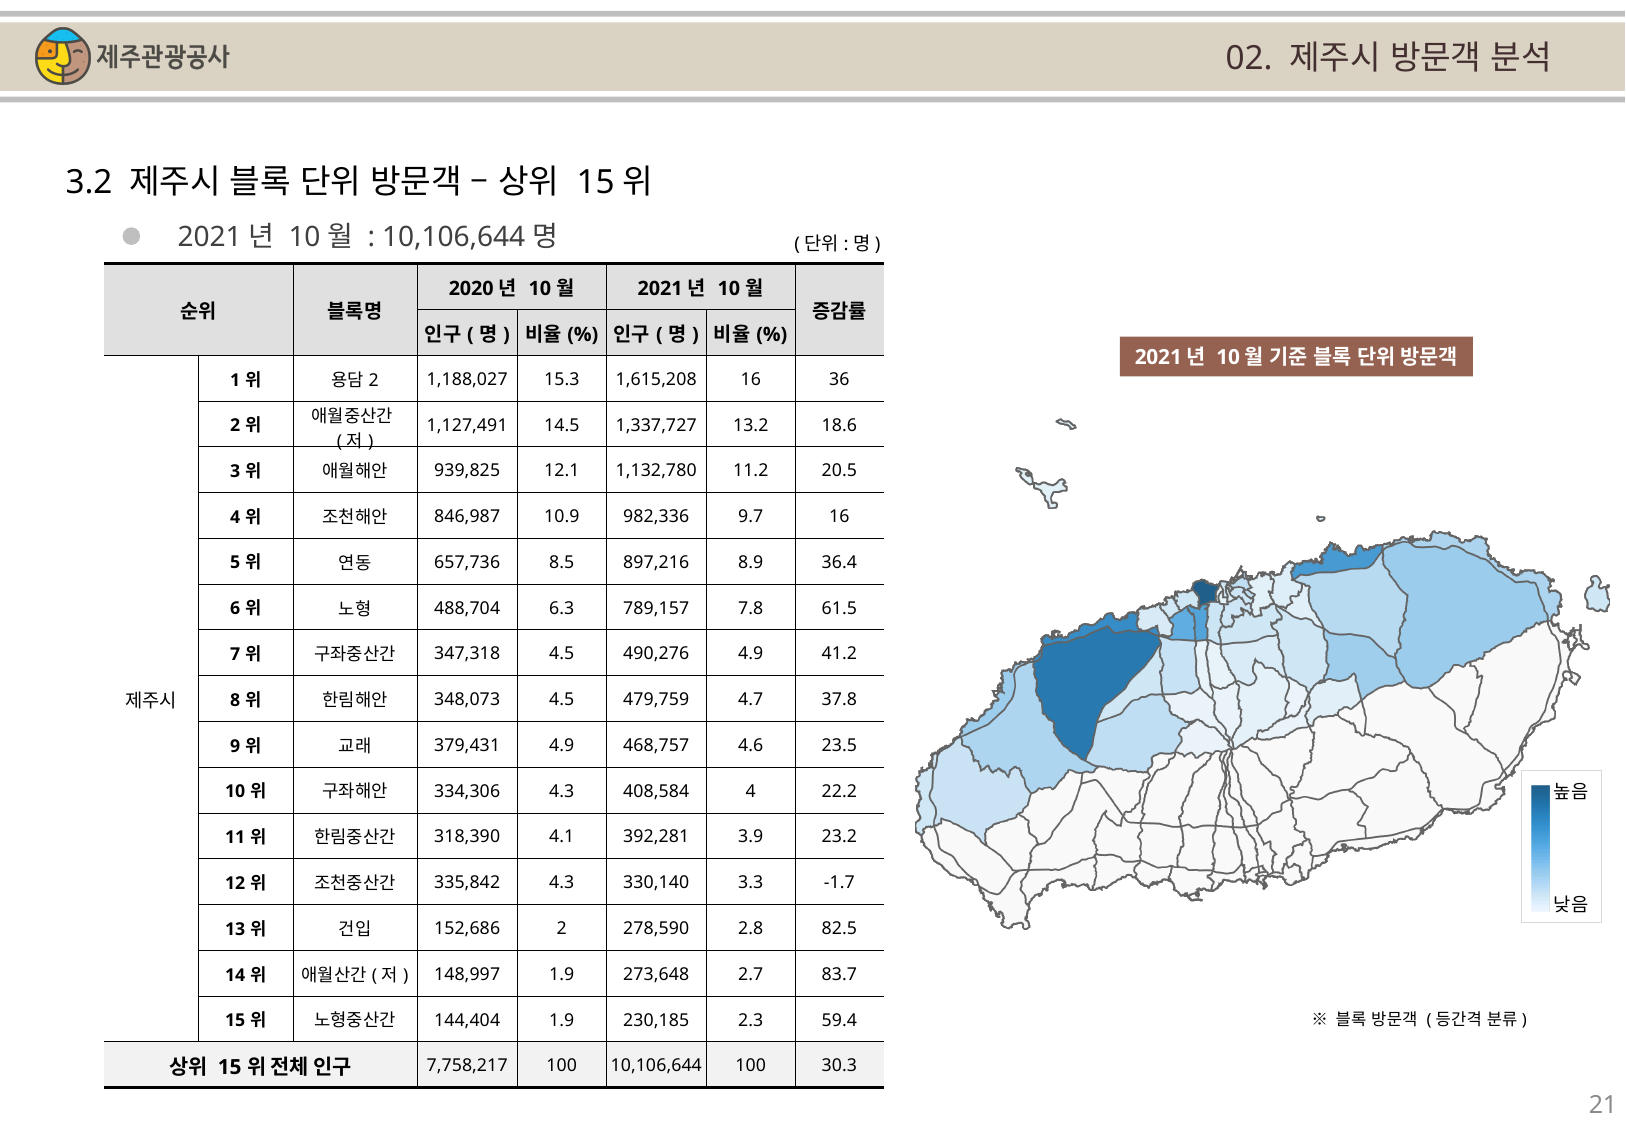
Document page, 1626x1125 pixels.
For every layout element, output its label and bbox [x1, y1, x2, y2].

table_cell [418, 1042, 517, 1086]
table_cell [707, 768, 795, 813]
table_cell [294, 951, 417, 996]
table_cell [607, 585, 706, 629]
table_cell [607, 768, 706, 813]
table_cell [707, 447, 795, 492]
table_cell [607, 447, 706, 492]
table_cell [518, 1042, 606, 1086]
table_cell [607, 814, 706, 858]
table_cell [607, 997, 706, 1041]
table_header [607, 265, 795, 309]
table_cell [707, 585, 795, 629]
table_cell [199, 585, 293, 629]
table_cell [607, 859, 706, 904]
table_cell [707, 1042, 795, 1086]
table_cell [796, 814, 884, 858]
table_header [796, 265, 884, 355]
table_cell [796, 356, 884, 401]
table_cell [607, 493, 706, 538]
table_cell [294, 402, 417, 446]
picture [915, 236, 1610, 1112]
table_cell [294, 722, 417, 767]
table_cell [796, 859, 884, 904]
table_cell [796, 539, 884, 584]
table_cell [518, 310, 606, 355]
text_box [50, 152, 1144, 208]
table_cell [104, 1042, 417, 1086]
table_cell [796, 676, 884, 721]
table_cell [518, 814, 606, 858]
table_cell [294, 997, 417, 1041]
table_cell [796, 997, 884, 1041]
table_cell [199, 493, 293, 538]
table_cell [199, 630, 293, 675]
table_cell [418, 493, 517, 538]
table_cell [199, 356, 293, 401]
table_cell [518, 997, 606, 1041]
table_cell [199, 447, 293, 492]
table_cell [199, 859, 293, 904]
slide_number [1251, 1063, 1618, 1123]
table_cell [607, 676, 706, 721]
text_box [162, 210, 573, 260]
table_cell [294, 905, 417, 950]
picture [31, 26, 232, 87]
table_cell [418, 585, 517, 629]
table_cell [607, 356, 706, 401]
table_cell [796, 722, 884, 767]
table_cell [418, 722, 517, 767]
table_cell [418, 951, 517, 996]
table_cell [418, 356, 517, 401]
table_cell [418, 539, 517, 584]
text_box [1042, 28, 1595, 84]
table_cell [418, 814, 517, 858]
table_cell [607, 630, 706, 675]
table_cell [796, 402, 884, 446]
table_cell [518, 356, 606, 401]
table_cell [707, 859, 795, 904]
table_cell [418, 402, 517, 446]
table_cell [104, 356, 198, 1041]
table_cell [418, 905, 517, 950]
table_header [104, 265, 293, 355]
table_cell [518, 447, 606, 492]
table_cell [796, 447, 884, 492]
table_cell [294, 814, 417, 858]
table_cell [199, 402, 293, 446]
table_cell [518, 722, 606, 767]
table_cell [607, 402, 706, 446]
table_cell [294, 585, 417, 629]
table_header [418, 265, 606, 309]
table_cell [707, 630, 795, 675]
table_cell [294, 676, 417, 721]
table_cell [796, 493, 884, 538]
table_cell [199, 539, 293, 584]
table_cell [418, 997, 517, 1041]
table_cell [418, 768, 517, 813]
table_cell [796, 951, 884, 996]
text_box [779, 224, 896, 262]
table_cell [518, 951, 606, 996]
table_cell [518, 676, 606, 721]
table_cell [707, 905, 795, 950]
table_cell [418, 447, 517, 492]
table_cell [707, 676, 795, 721]
table_cell [707, 814, 795, 858]
table_cell [294, 768, 417, 813]
table_header [294, 265, 417, 355]
table_cell [418, 859, 517, 904]
table_cell [199, 997, 293, 1041]
table_cell [607, 722, 706, 767]
table_cell [796, 630, 884, 675]
table_cell [294, 447, 417, 492]
table_cell [199, 905, 293, 950]
table_cell [707, 722, 795, 767]
table_cell [607, 310, 706, 355]
table_cell [707, 951, 795, 996]
table_cell [607, 539, 706, 584]
table_cell [707, 310, 795, 355]
table_cell [796, 585, 884, 629]
table_cell [707, 493, 795, 538]
table_cell [199, 768, 293, 813]
table_cell [199, 676, 293, 721]
table_cell [294, 859, 417, 904]
table_cell [199, 722, 293, 767]
table_cell [518, 539, 606, 584]
table_cell [294, 539, 417, 584]
table_cell [518, 768, 606, 813]
table_cell [707, 356, 795, 401]
table_cell [294, 493, 417, 538]
table_cell [518, 493, 606, 538]
table_cell [518, 585, 606, 629]
table_cell [607, 951, 706, 996]
table_cell [607, 905, 706, 950]
table_cell [607, 1042, 706, 1086]
table_cell [199, 814, 293, 858]
table_cell [518, 859, 606, 904]
table_cell [418, 310, 517, 355]
text_box [1521, 770, 1618, 925]
table_cell [707, 402, 795, 446]
table_cell [518, 630, 606, 675]
table_cell [199, 951, 293, 996]
table_cell [418, 676, 517, 721]
table_cell [796, 768, 884, 813]
table_cell [294, 356, 417, 401]
table_cell [707, 539, 795, 584]
table_cell [707, 997, 795, 1041]
text_box [121, 226, 141, 246]
table_cell [418, 630, 517, 675]
table_cell [796, 1042, 884, 1086]
table_cell [518, 402, 606, 446]
table_cell [294, 630, 417, 675]
table_cell [518, 905, 606, 950]
table_cell [796, 905, 884, 950]
